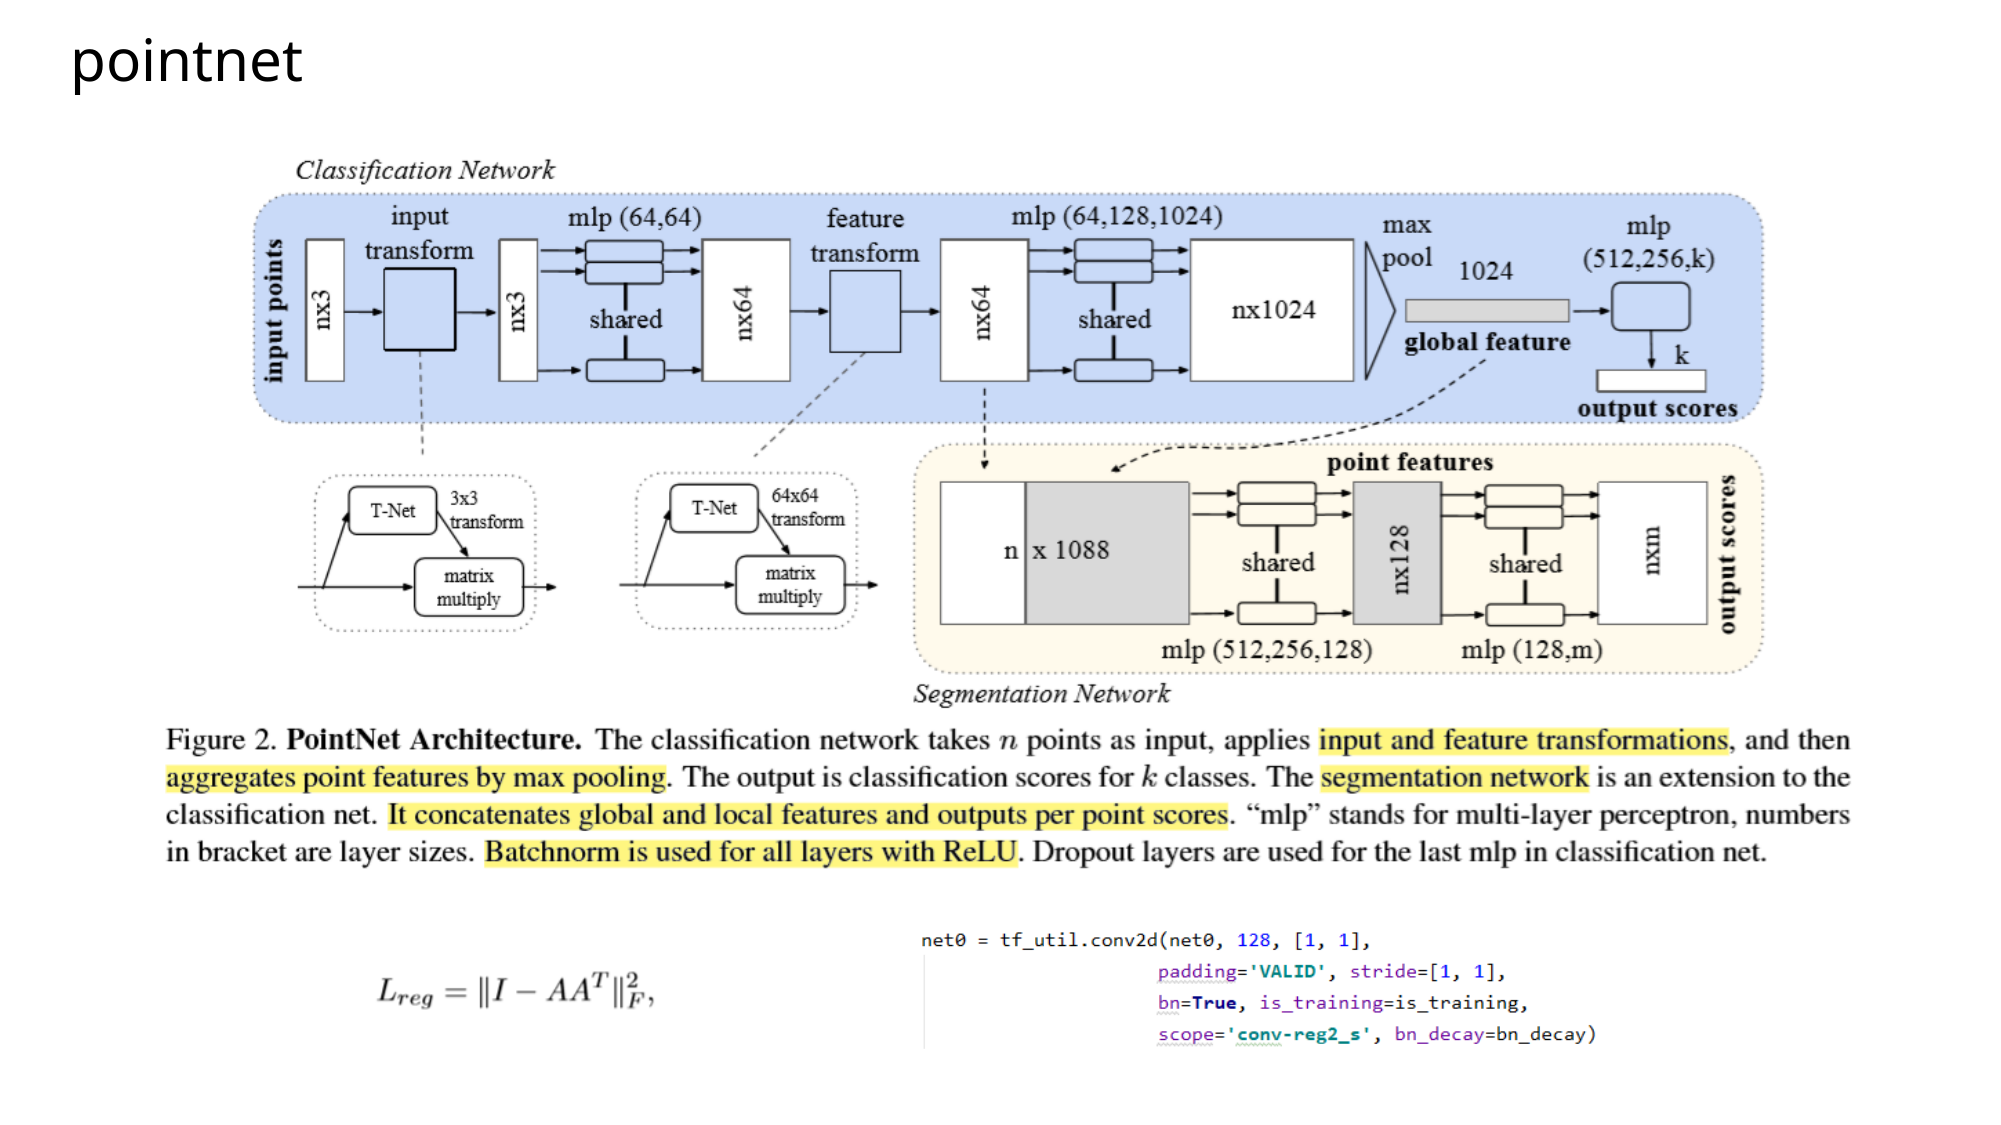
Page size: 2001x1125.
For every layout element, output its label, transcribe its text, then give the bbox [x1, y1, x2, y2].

picture [84, 139, 1876, 878]
picture [341, 950, 688, 1034]
picture [910, 929, 1644, 1054]
text_box pointnet [55, 16, 319, 101]
